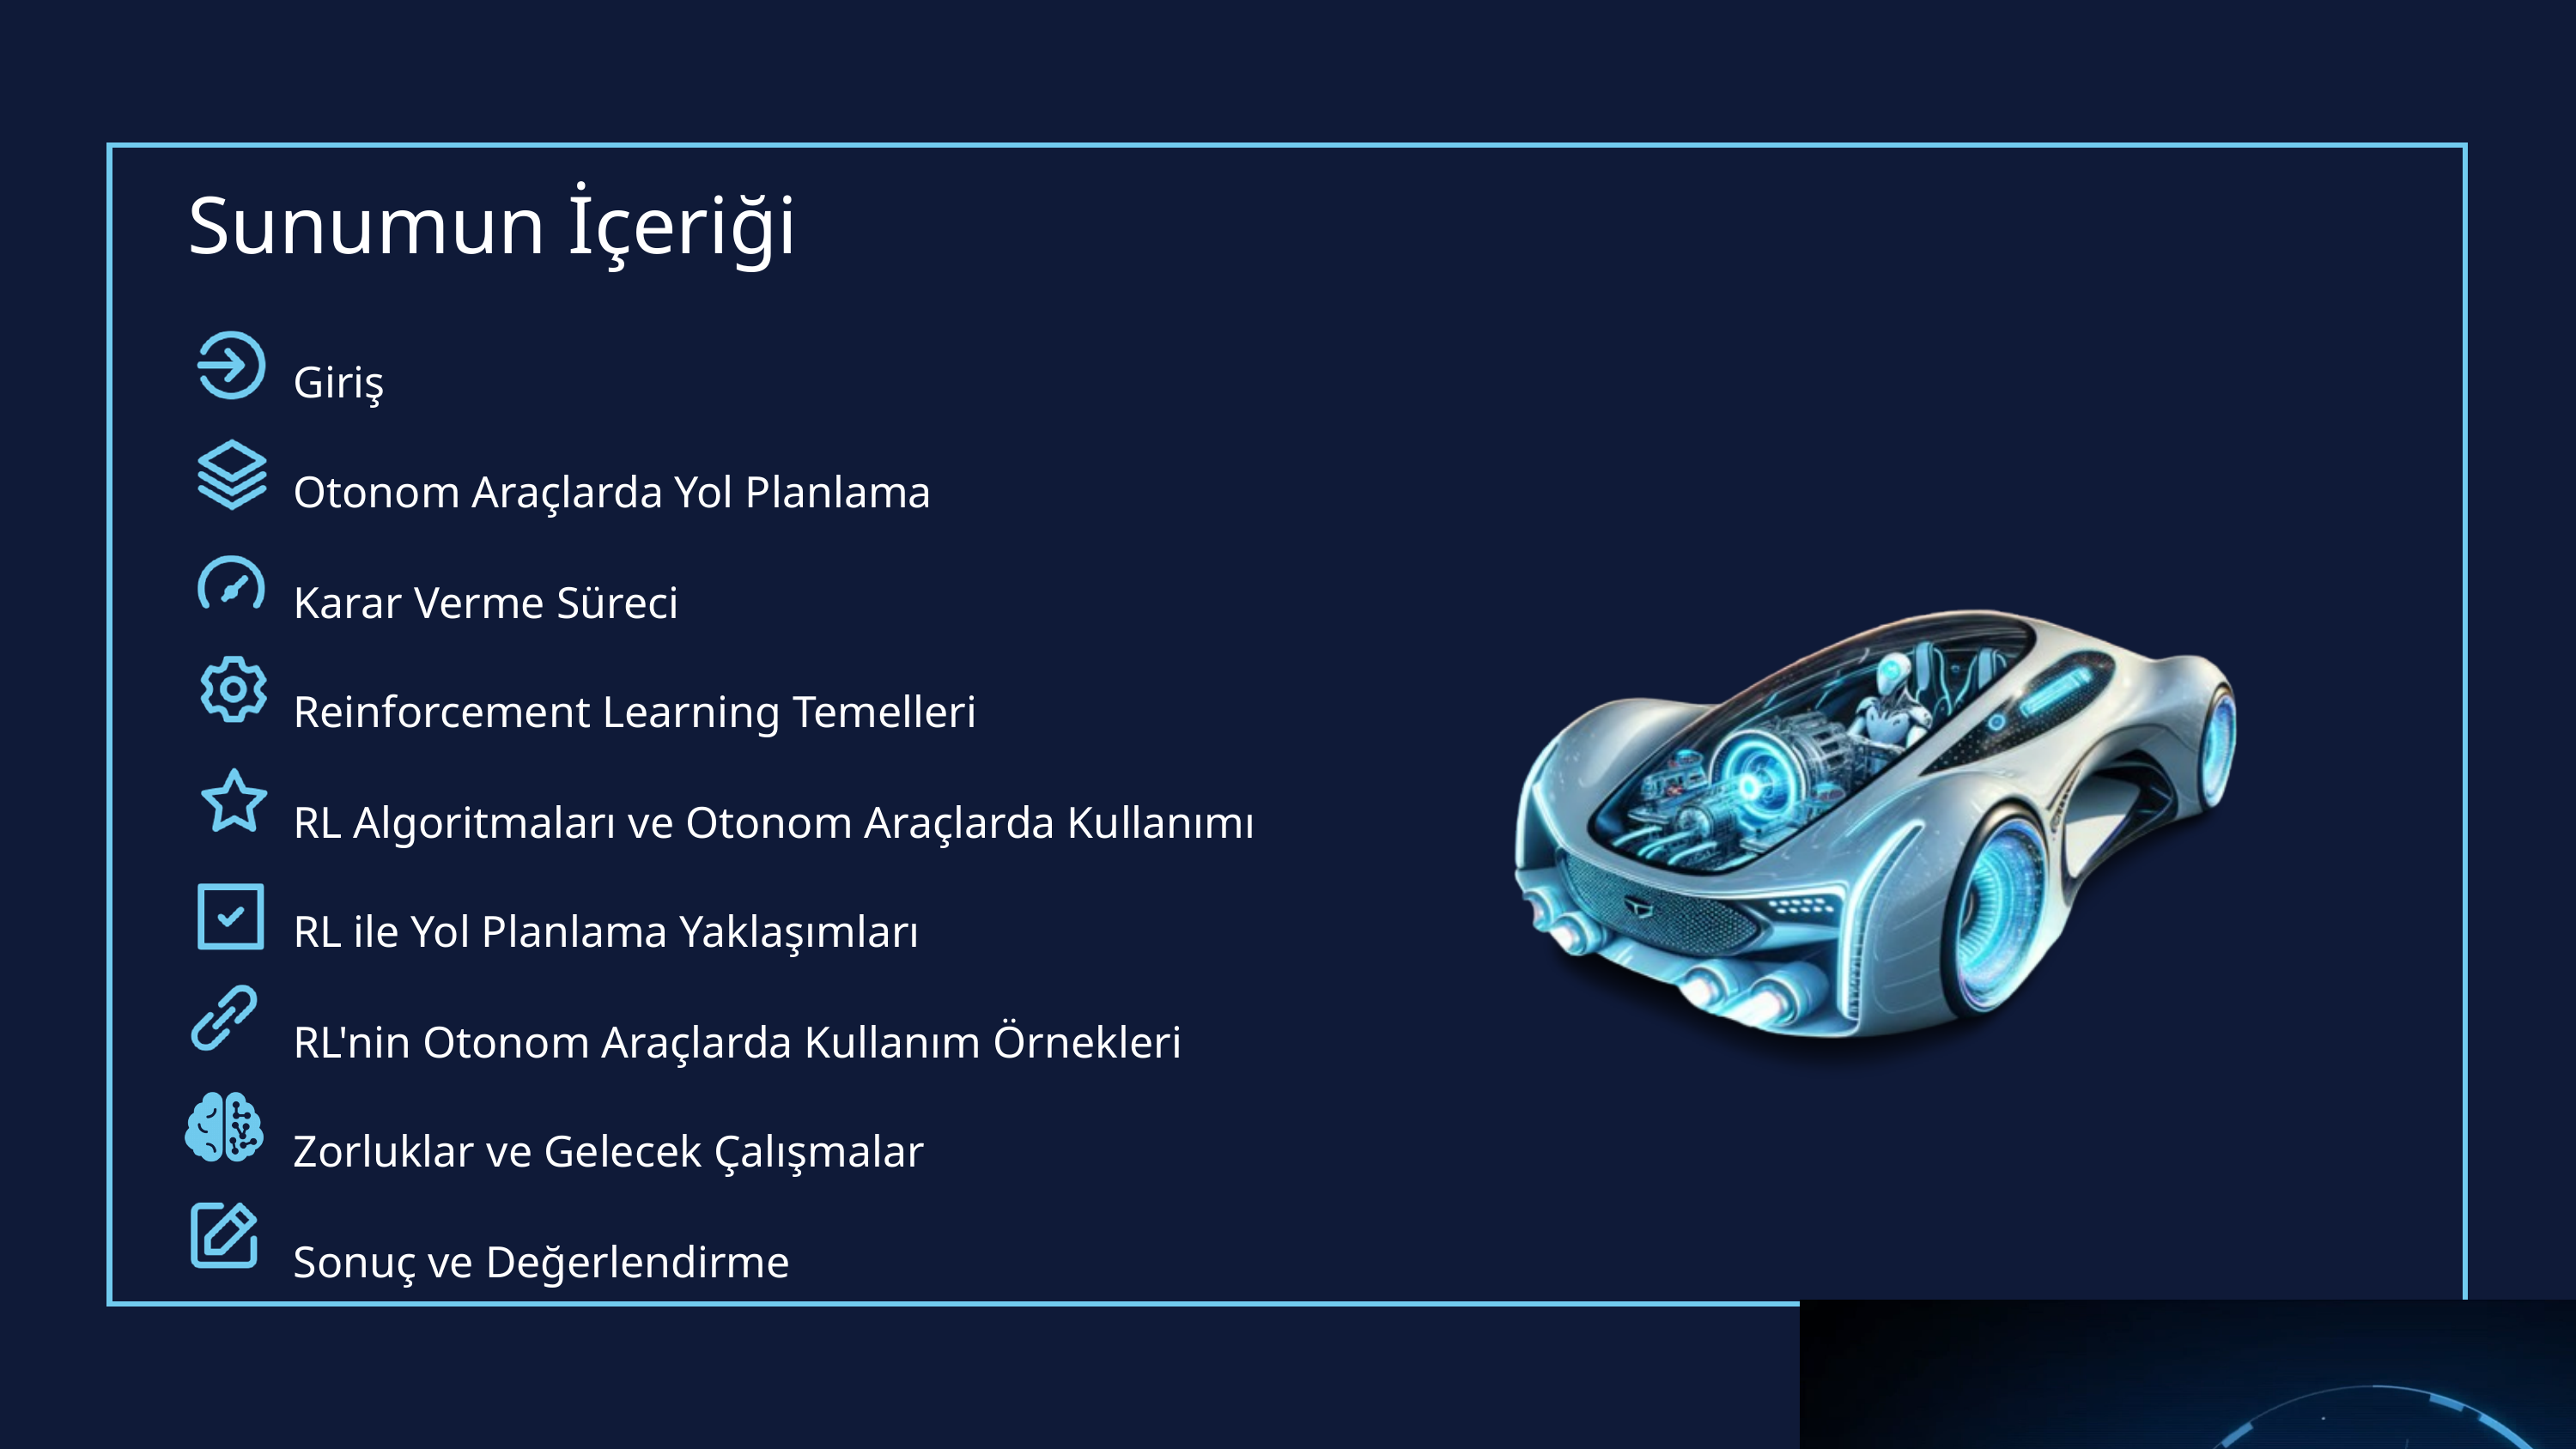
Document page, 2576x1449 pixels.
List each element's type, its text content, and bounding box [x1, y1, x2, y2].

picture [191, 876, 271, 956]
picture [183, 1196, 264, 1275]
picture [1800, 1300, 2576, 1449]
title Sunumun İçeriği [111, 118, 876, 326]
picture [193, 649, 275, 729]
picture [191, 542, 271, 621]
picture [183, 978, 264, 1058]
picture [1465, 315, 2286, 1142]
picture [189, 323, 272, 406]
picture [194, 759, 274, 840]
picture [191, 433, 273, 516]
list Giriş Otonom Araçlarda Yol Planlama Karar Verme Süreci Reinforcement Learning Temelleri RL Algoritmaları ve Otonom Araçlarda Kullanımı RL ile Yol Planlama Yaklaşımları RL'nin Otonom Araçlarda Kullanım Örnekleri Zorluklar ve Gelecek Çalışmalar Sonuç ve Değerlendirme [273, 292, 1534, 1339]
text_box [2288, 392, 2576, 1059]
picture [183, 1086, 264, 1167]
